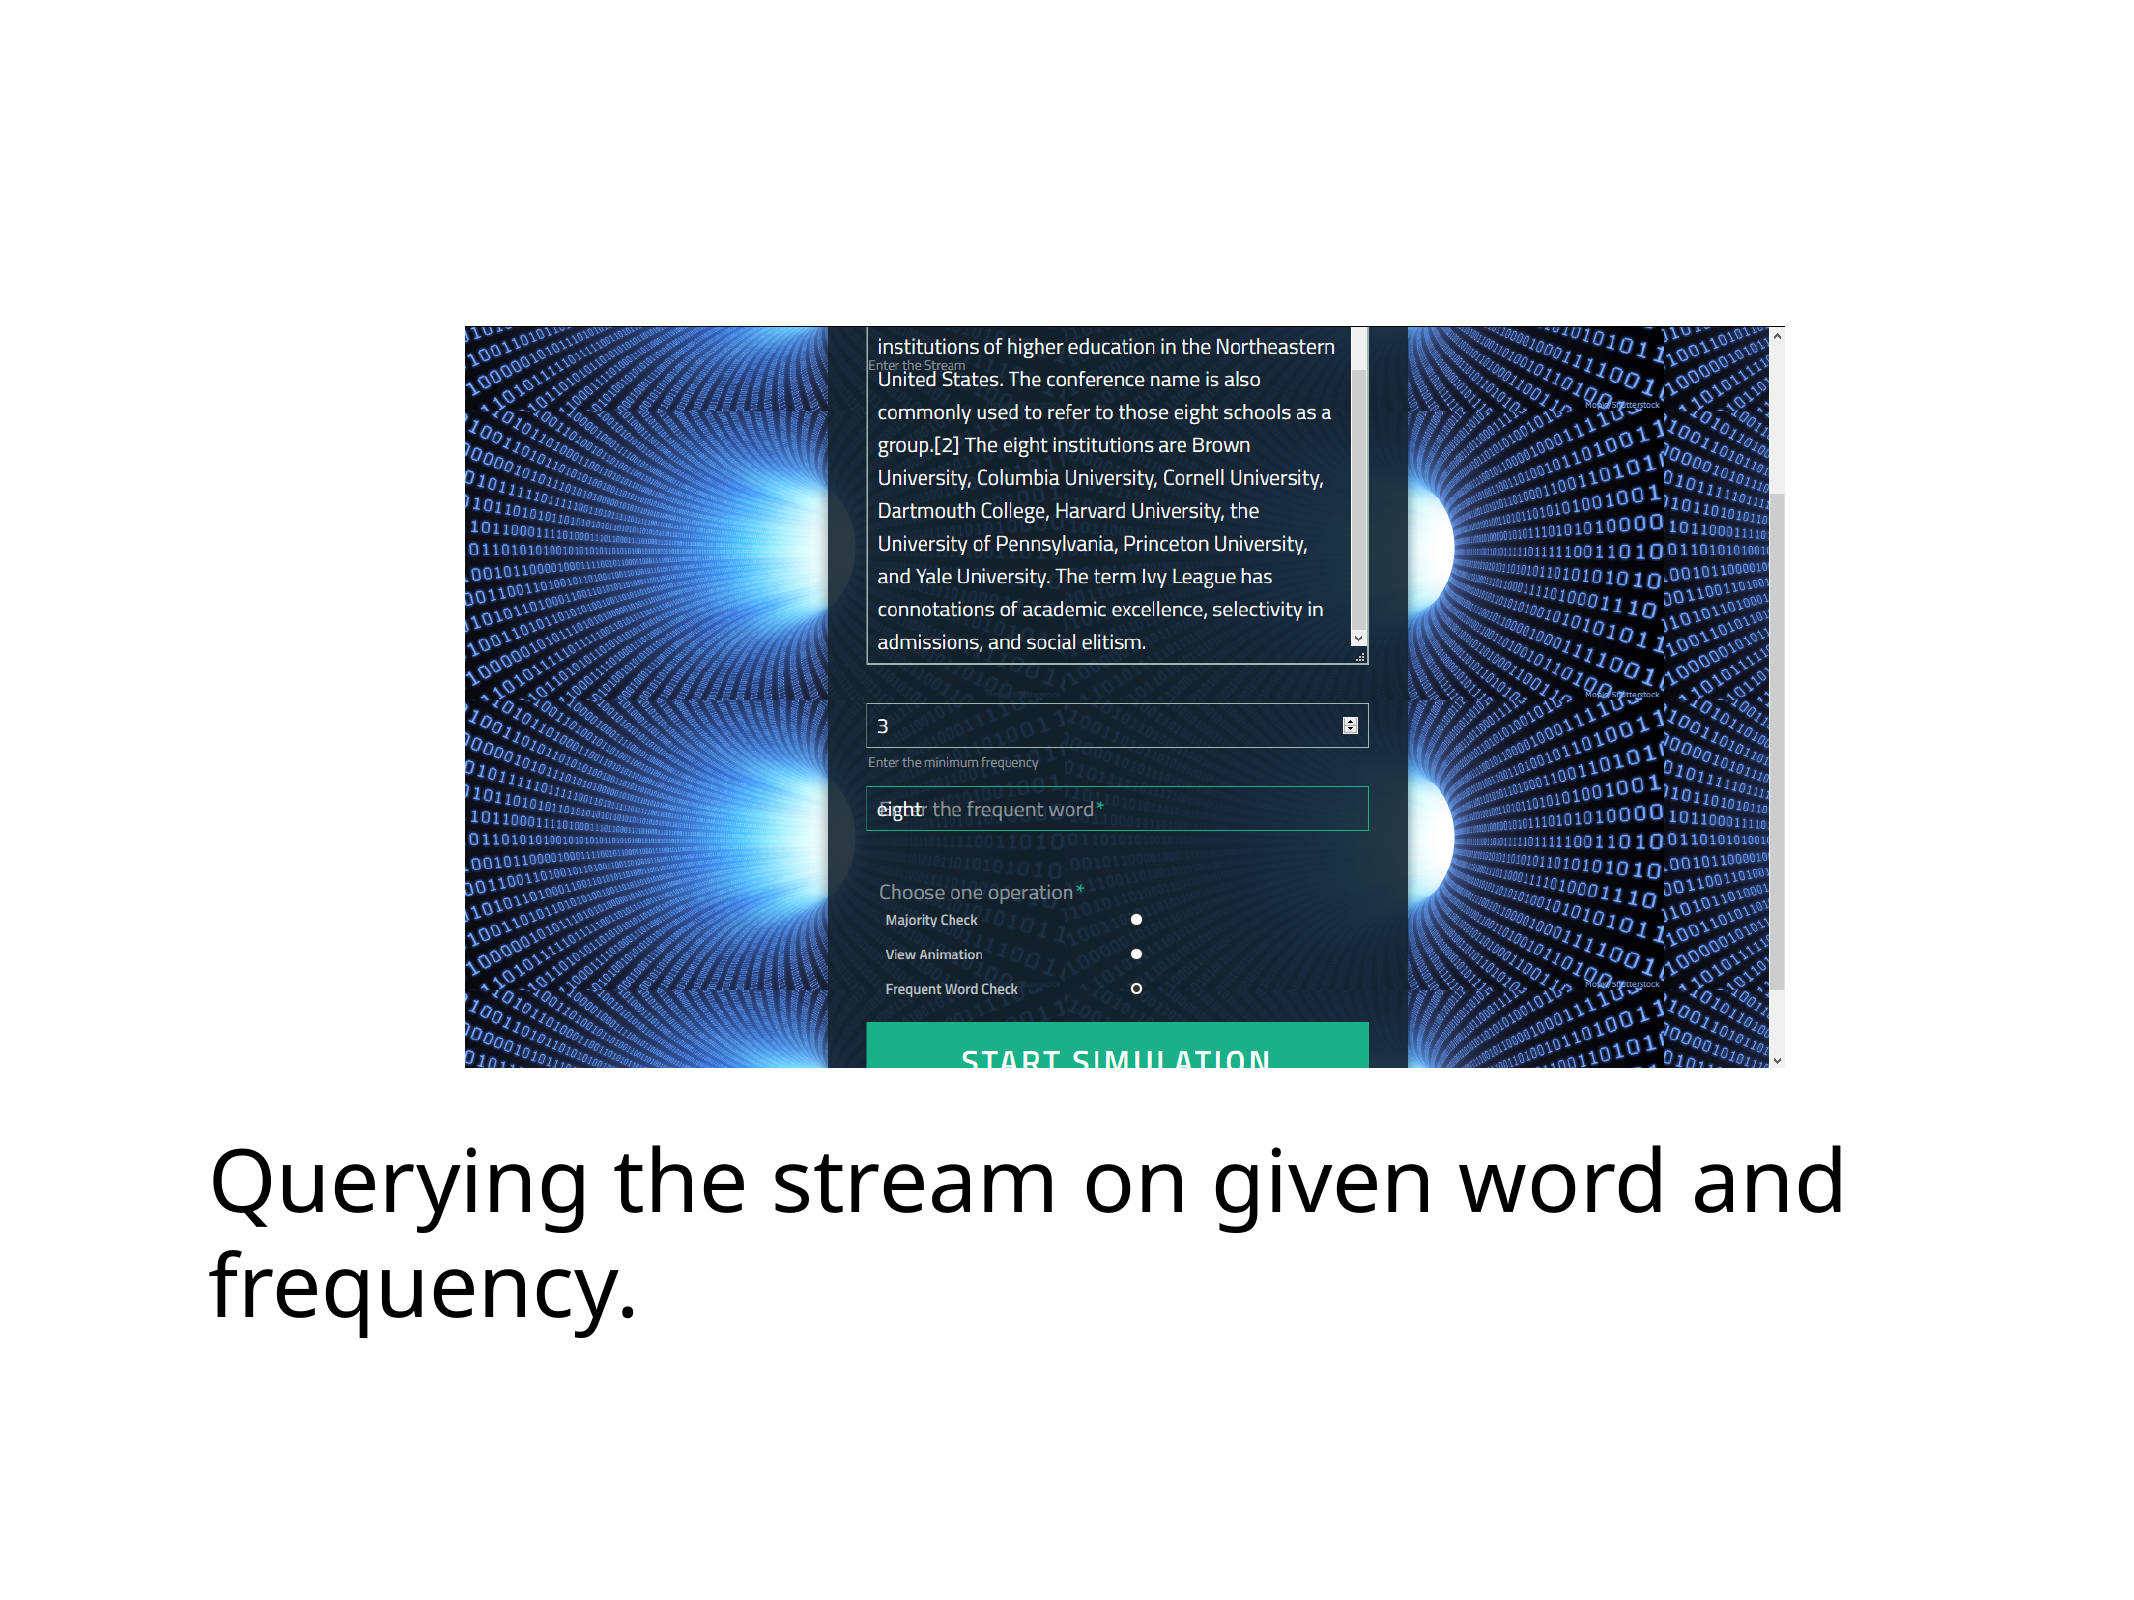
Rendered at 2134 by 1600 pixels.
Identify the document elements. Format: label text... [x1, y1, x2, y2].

text_box Querying the stream on given word and frequency. [208, 1102, 1925, 1336]
picture [465, 326, 1785, 1068]
